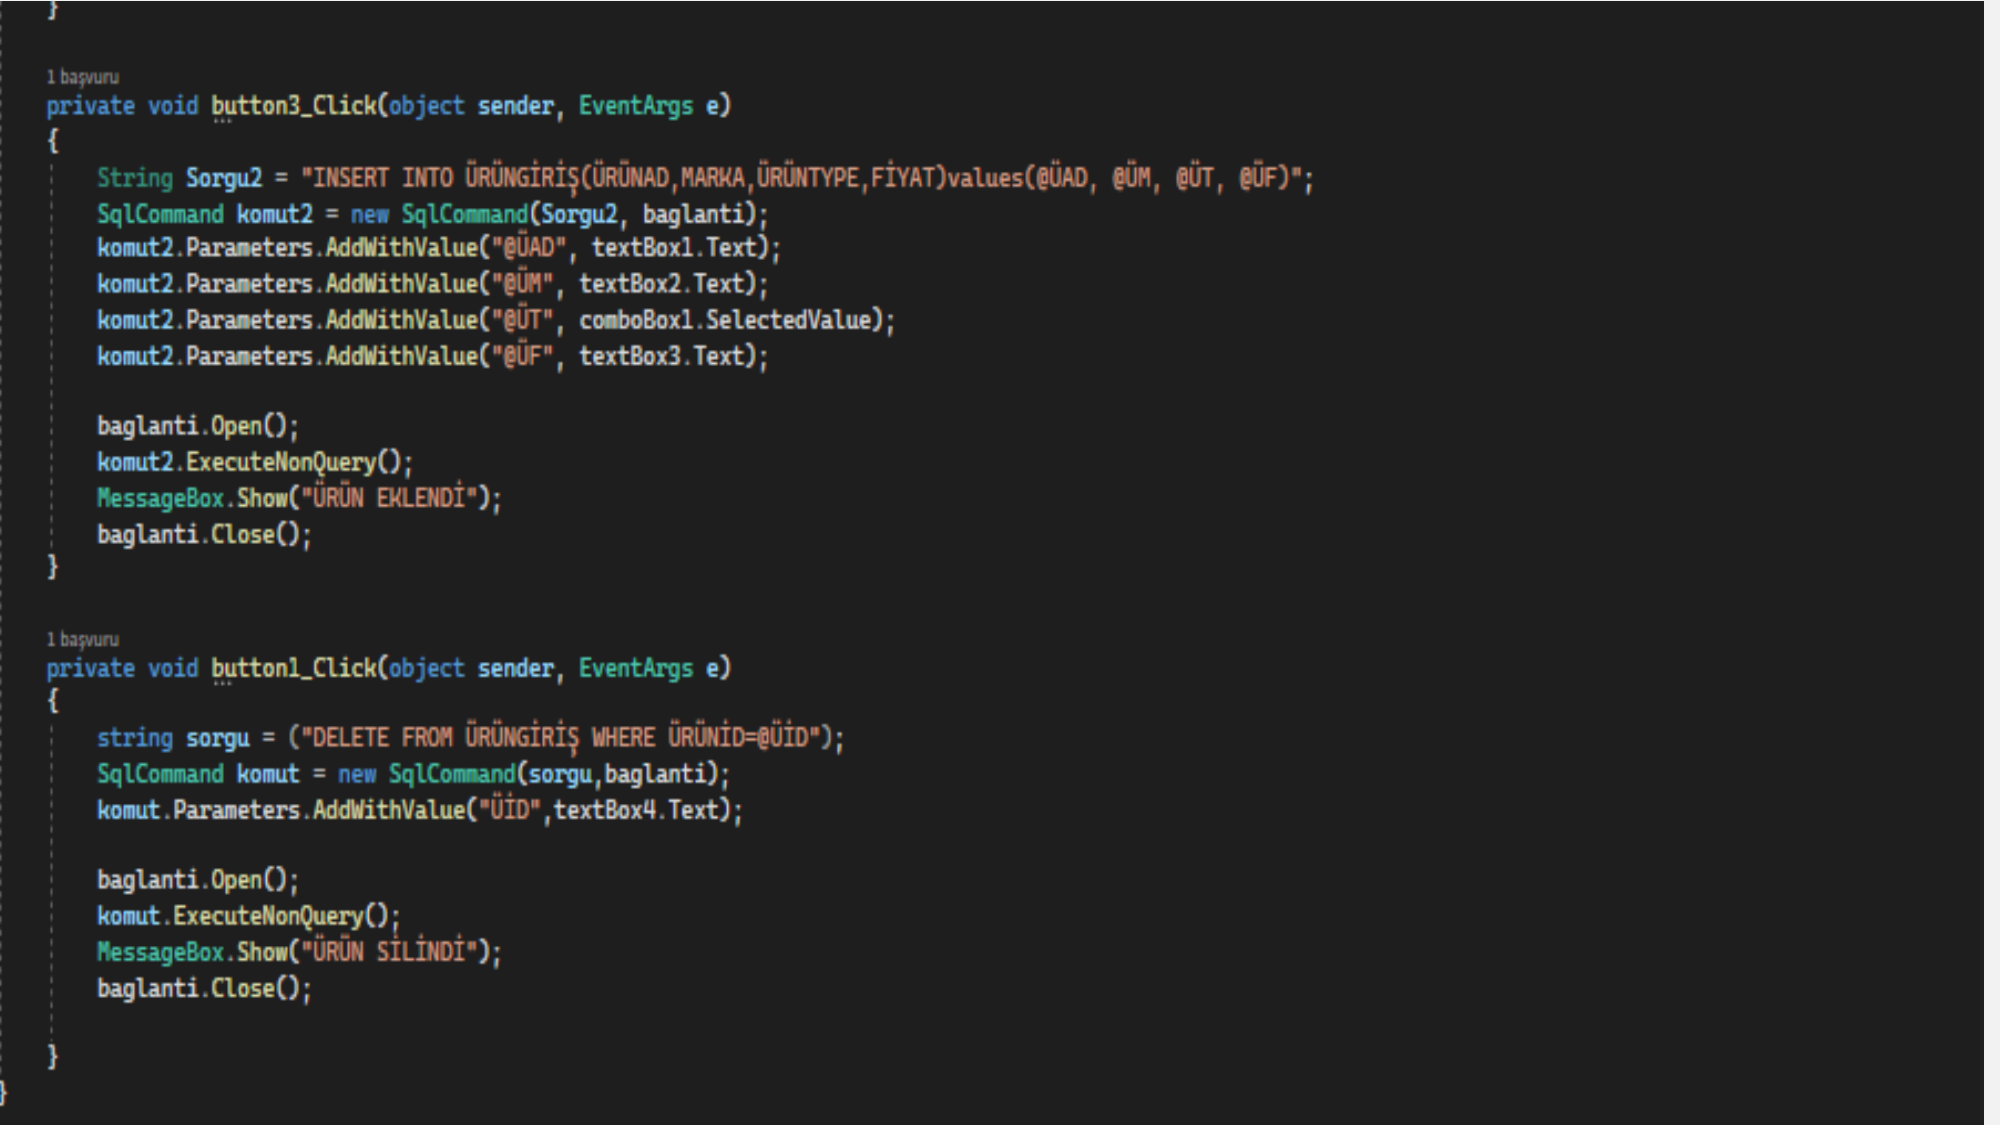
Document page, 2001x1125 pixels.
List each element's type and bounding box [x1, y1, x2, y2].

list [0, 1, 1984, 1125]
